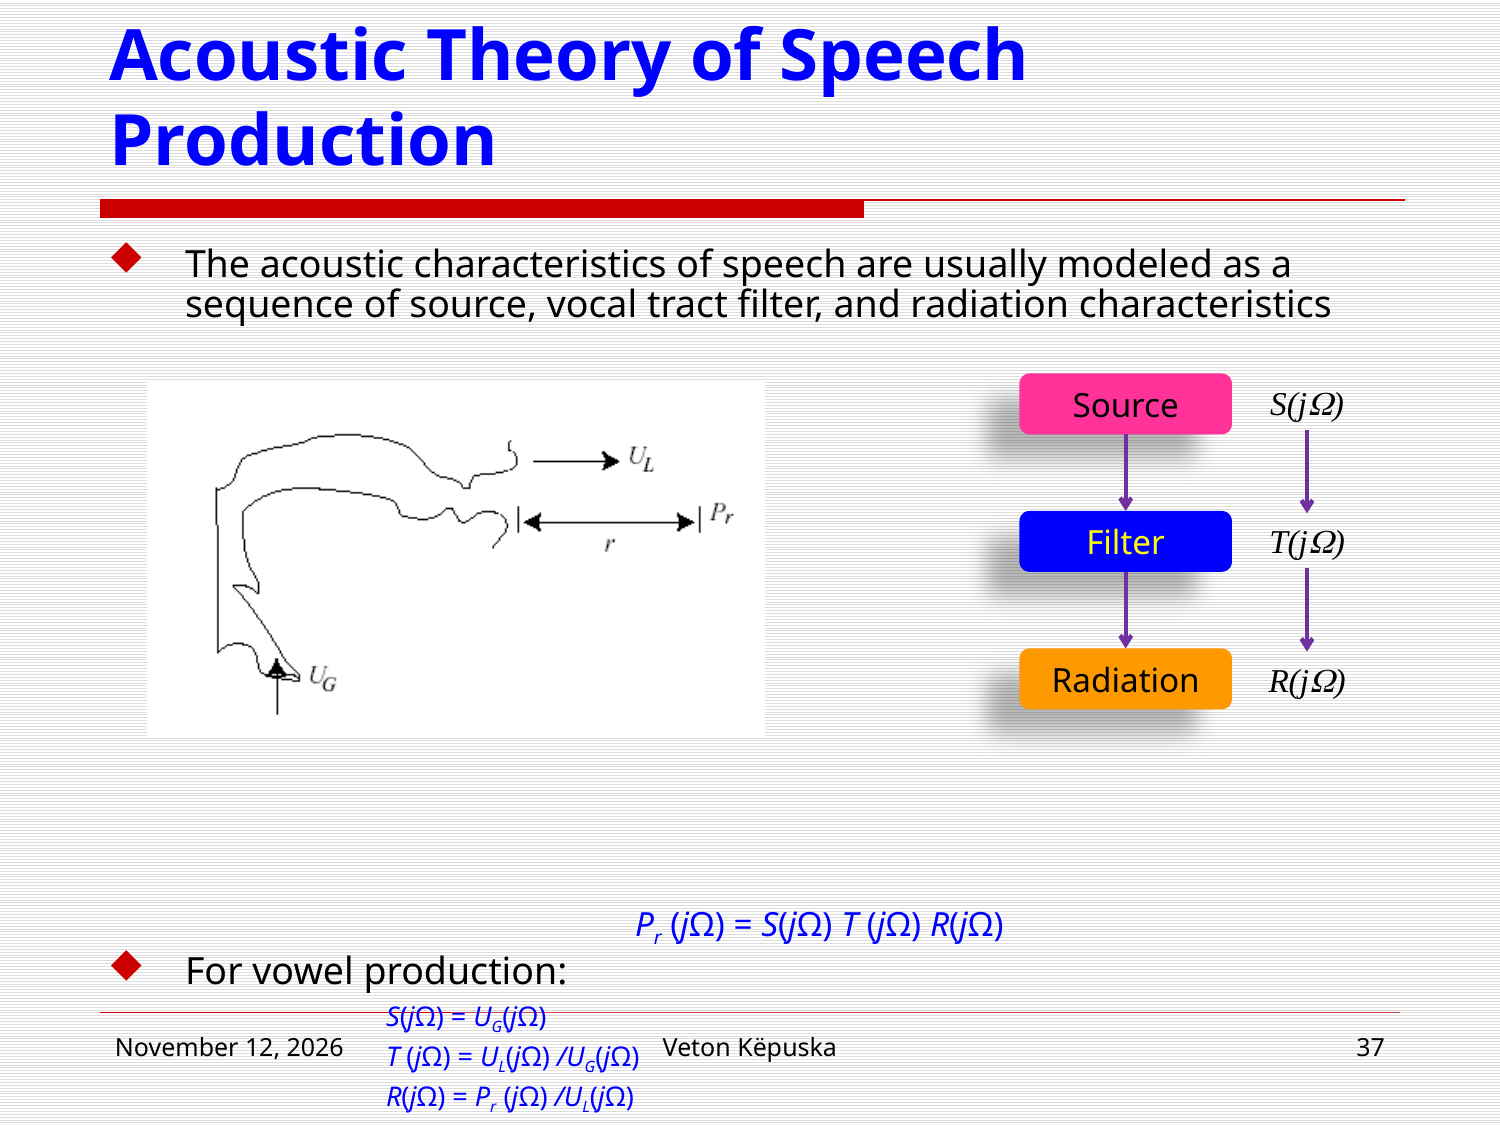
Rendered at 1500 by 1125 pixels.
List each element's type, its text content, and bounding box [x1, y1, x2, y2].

title Acoustic Theory of Speech Production [93, 49, 1407, 188]
footer Veton Këpuska [512, 1024, 988, 1103]
picture [147, 381, 766, 737]
text_box S(j) [1240, 374, 1374, 430]
text_box R(j) [1240, 651, 1374, 707]
text_box T(j) [1240, 513, 1374, 569]
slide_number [99, 1024, 426, 1103]
text_box Radiation [1019, 648, 1232, 710]
list The acoustic characteristics of speech are usually modeled as a sequence of source, vocal tract filter, and radiation characteristics Pr (jΩ) = S(jΩ) T (jΩ) R(jΩ) For vowel production: S(jΩ) = UG(jΩ) T (jΩ) = UL(jΩ) /UG(jΩ) R(jΩ) = Pr (jΩ) /UL(jΩ) [92, 237, 1406, 988]
text_box Filter [1019, 510, 1232, 572]
text_box Source [1019, 373, 1232, 435]
slide_number 37 [1074, 1024, 1401, 1103]
